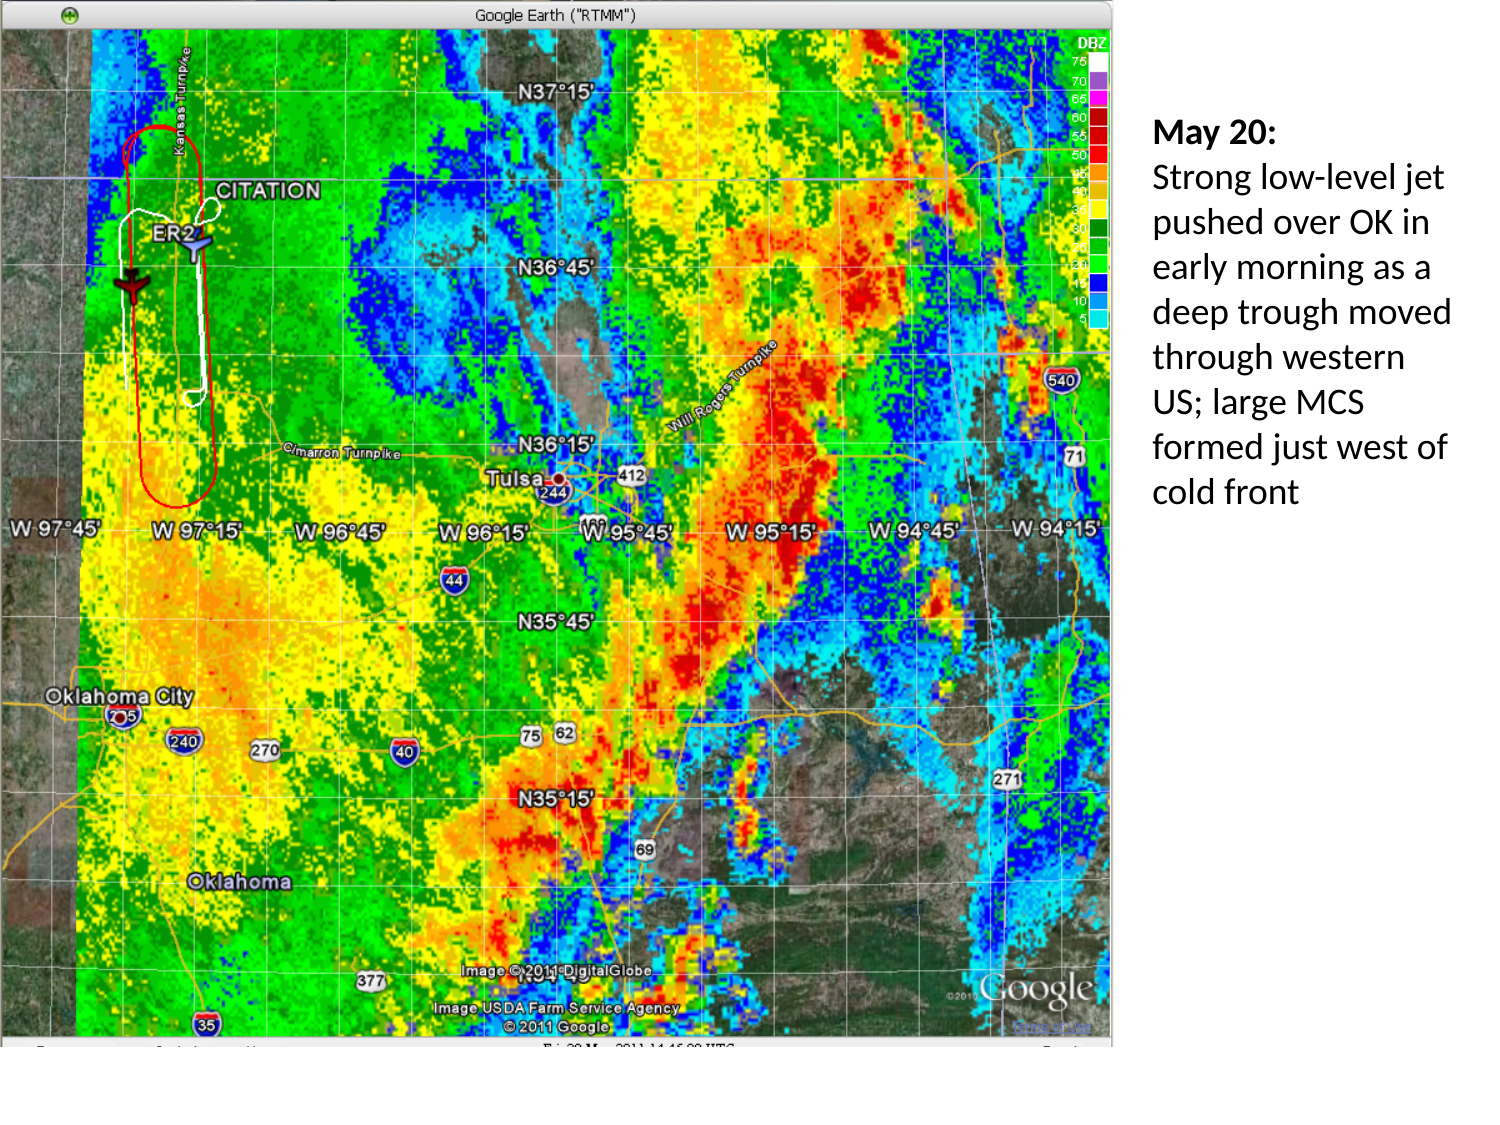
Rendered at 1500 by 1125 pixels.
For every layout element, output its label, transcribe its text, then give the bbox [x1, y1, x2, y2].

text_box May 20: Strong low-level jet pushed over OK in early morning as a deep trough moved through western US; large MCS formed just west of cold front [1137, 99, 1468, 520]
picture [0, 0, 1116, 1047]
